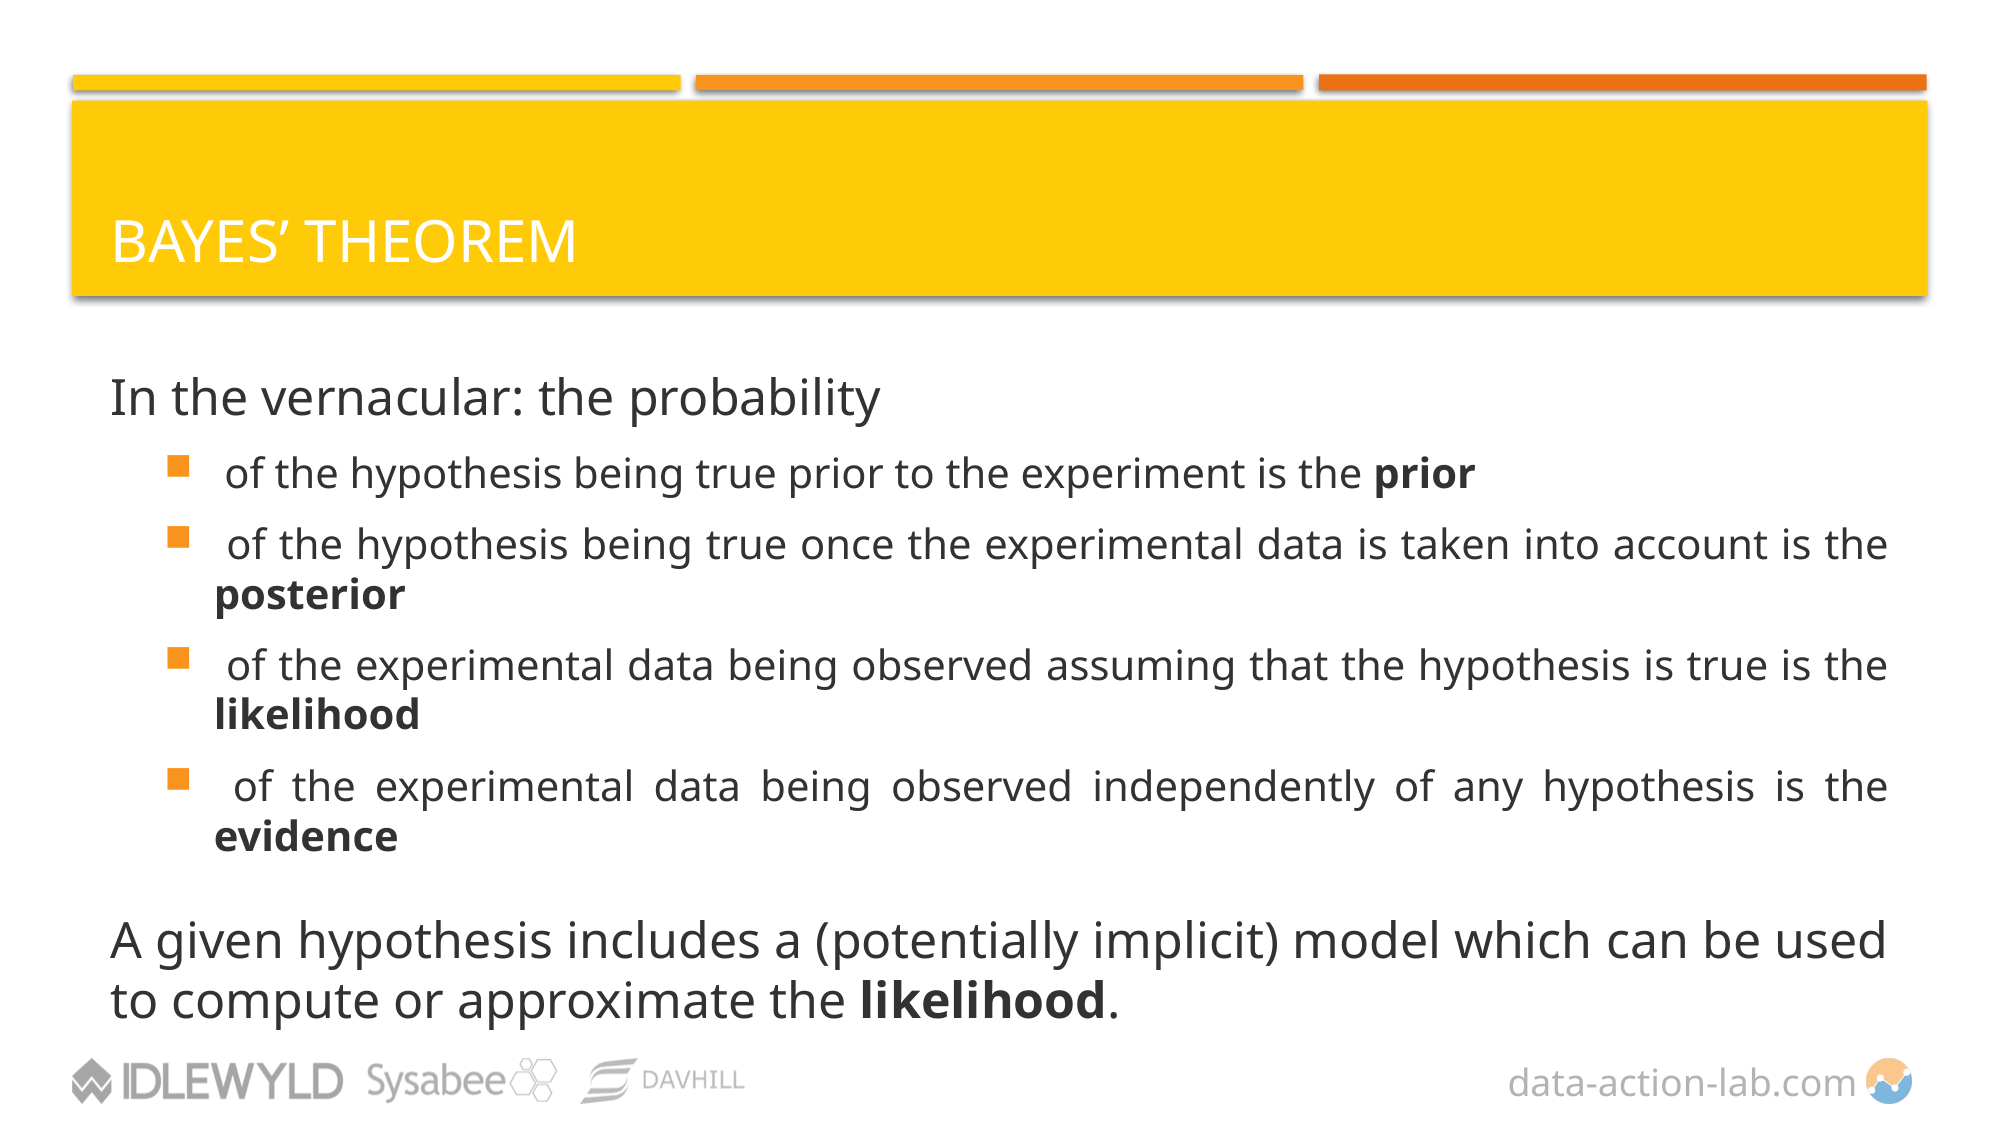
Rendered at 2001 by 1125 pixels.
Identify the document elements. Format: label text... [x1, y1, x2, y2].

picture [72, 1058, 745, 1104]
title Bayes’ Theorem [95, 115, 1905, 282]
